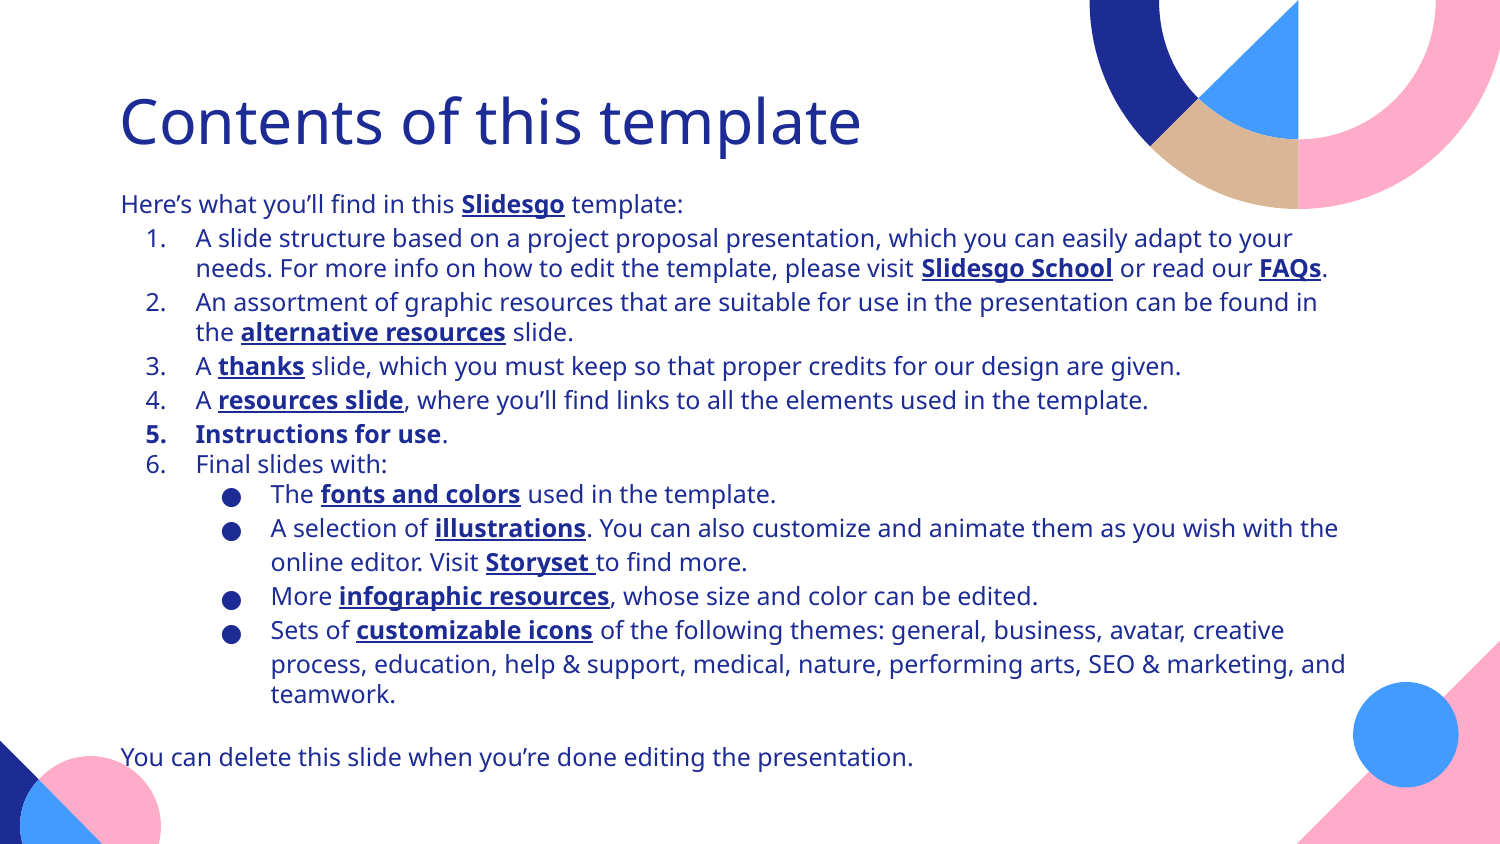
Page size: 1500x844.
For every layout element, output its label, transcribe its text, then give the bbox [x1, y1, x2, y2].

list Here’s what you’ll find in this Slidesgo template: A slide structure based on a project proposal presentation, which you can easily adapt to your needs. For more info on how to edit the template, please visit Slidesgo School or read our FAQs. An assortment of graphic resources that are suitable for use in the presentation can be found in the alternative resources slide. A thanks slide, which you must keep so that proper credits for our design are given. A resources slide, where you’ll find links to all the elements used in the template. Instructions for use. Final slides with: The fonts and colors used in the template. A selection of illustrations. You can also customize and animate them as you wish with the online editor. Visit Storyset to find more. More infographic resources, whose size and color can be edited. Sets of customizable icons of the following themes: general, business, avatar, creative process, education, help & support, medical, nature, performing arts, SEO & marketing, and teamwork. You can delete this slide when you’re done editing the presentation. [105, 206, 1384, 754]
title Contents of this template [104, 72, 1371, 167]
